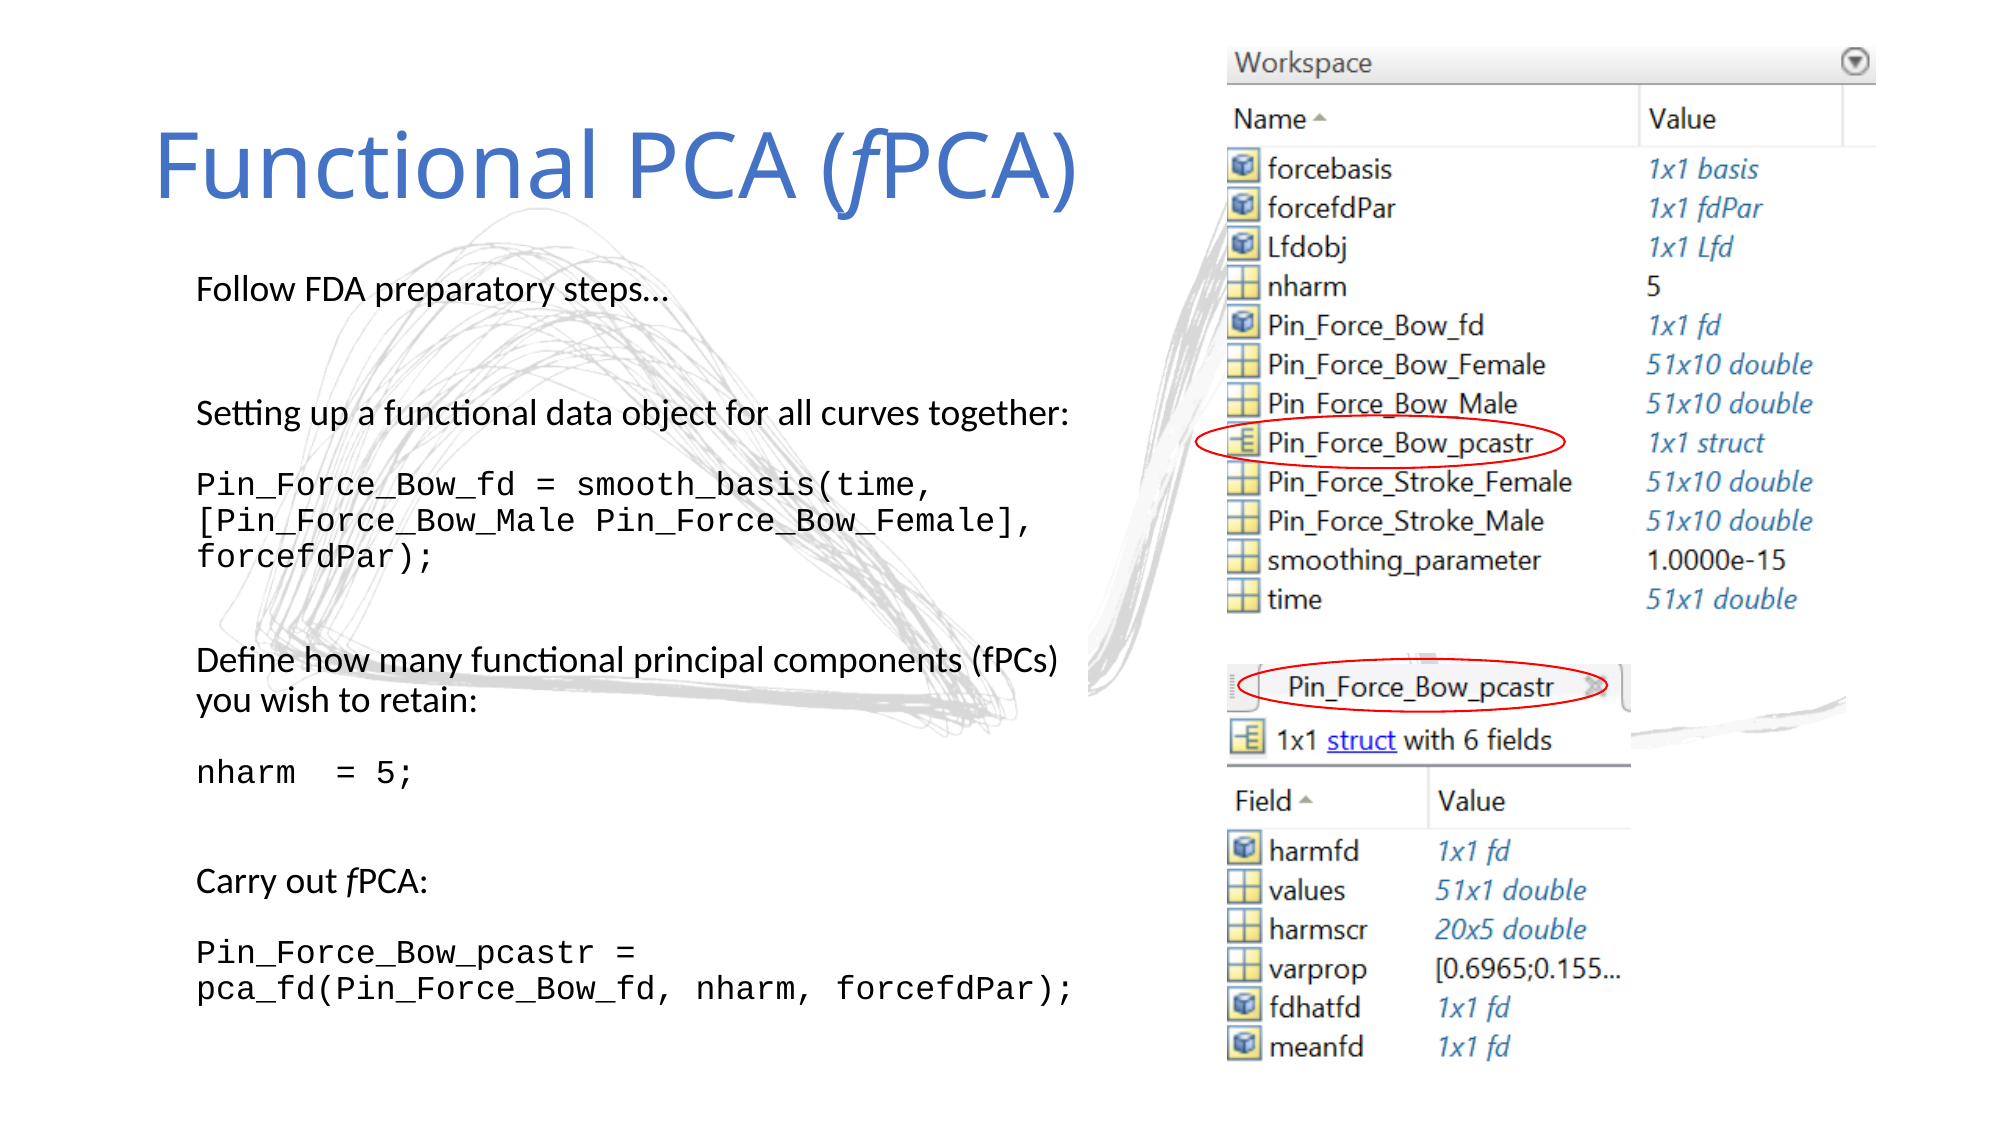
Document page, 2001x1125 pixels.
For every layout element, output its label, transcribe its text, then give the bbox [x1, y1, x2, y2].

picture [192, 171, 1076, 752]
picture [1088, 46, 1876, 1075]
list Follow FDA preparatory steps… Setting up a functional data object for all curves together: Pin_Force_Bow_fd = smooth_basis(time, [Pin_Force_Bow_Male Pin_Force_Bow_Female], forcefdPar); Define how many functional principal components (fPCs) you wish to retain: nharm = 5; Carry out fPCA: Pin_Force_Bow_pcastr = pca_fd(Pin_Force_Bow_fd, nharm, forcefdPar); [181, 261, 1109, 1044]
title Functional PCA (fPCA) [137, 59, 1227, 278]
